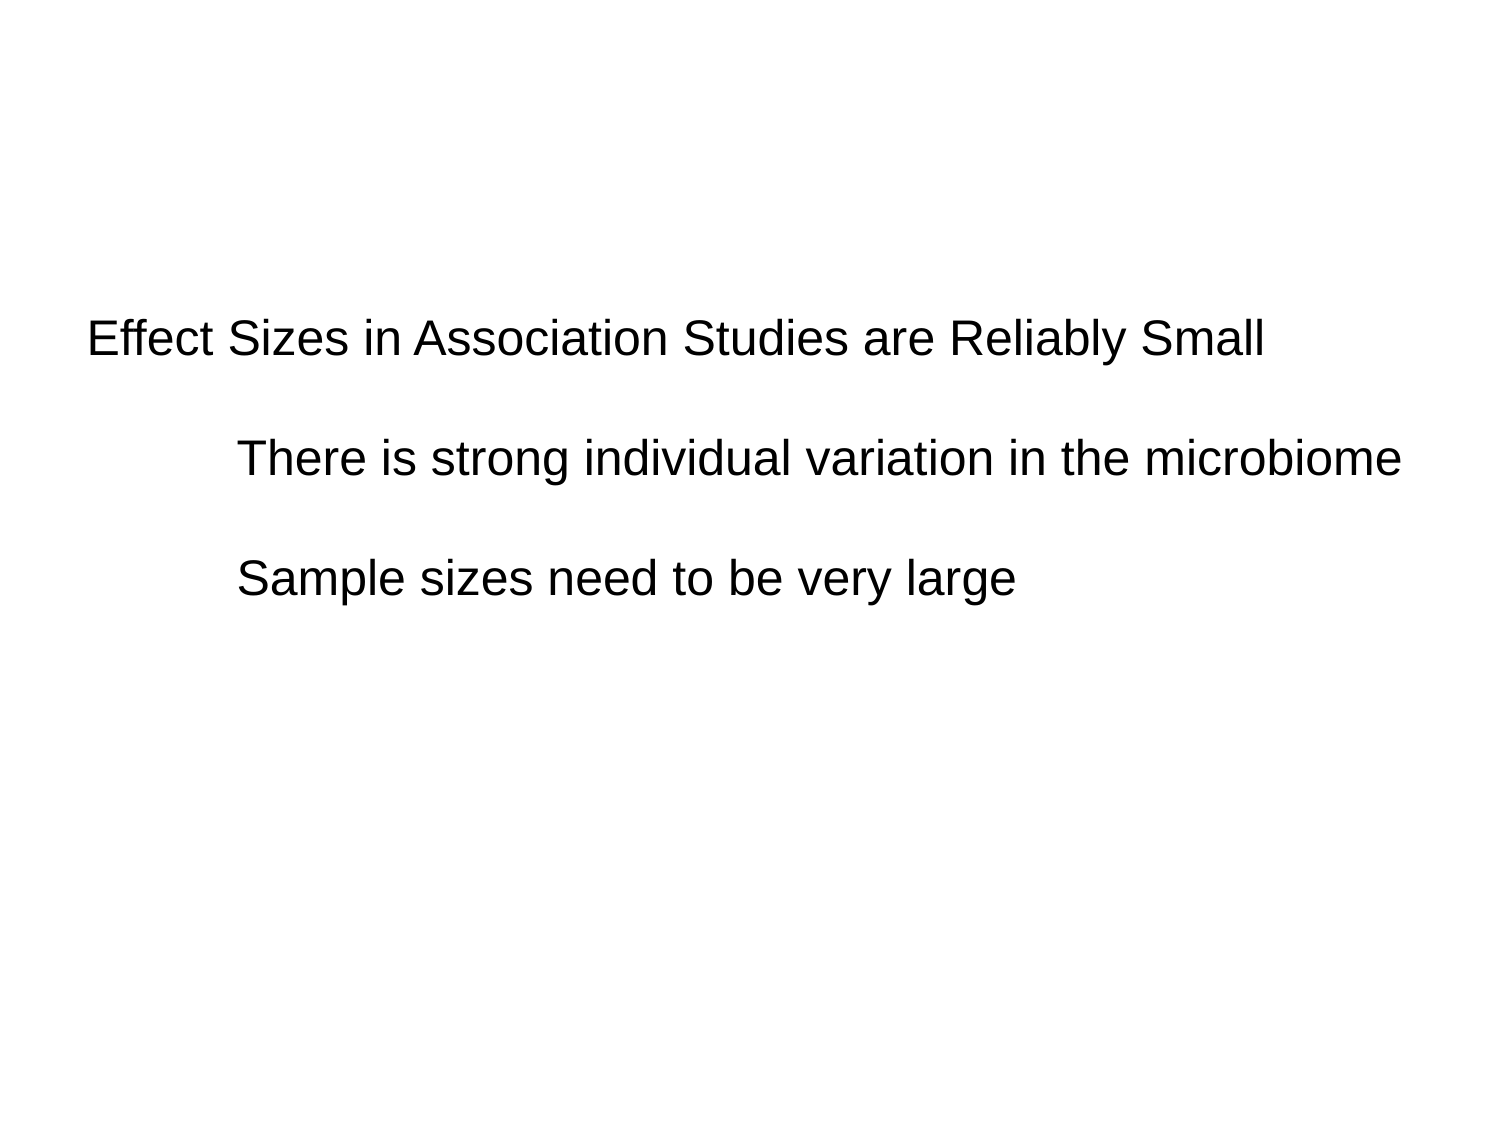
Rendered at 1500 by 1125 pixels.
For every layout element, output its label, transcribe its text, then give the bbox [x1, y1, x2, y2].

text_box Effect Sizes in Association Studies are Reliably Small There is strong individual variation in the microbiome Sample sizes need to be very large [71, 297, 1419, 801]
